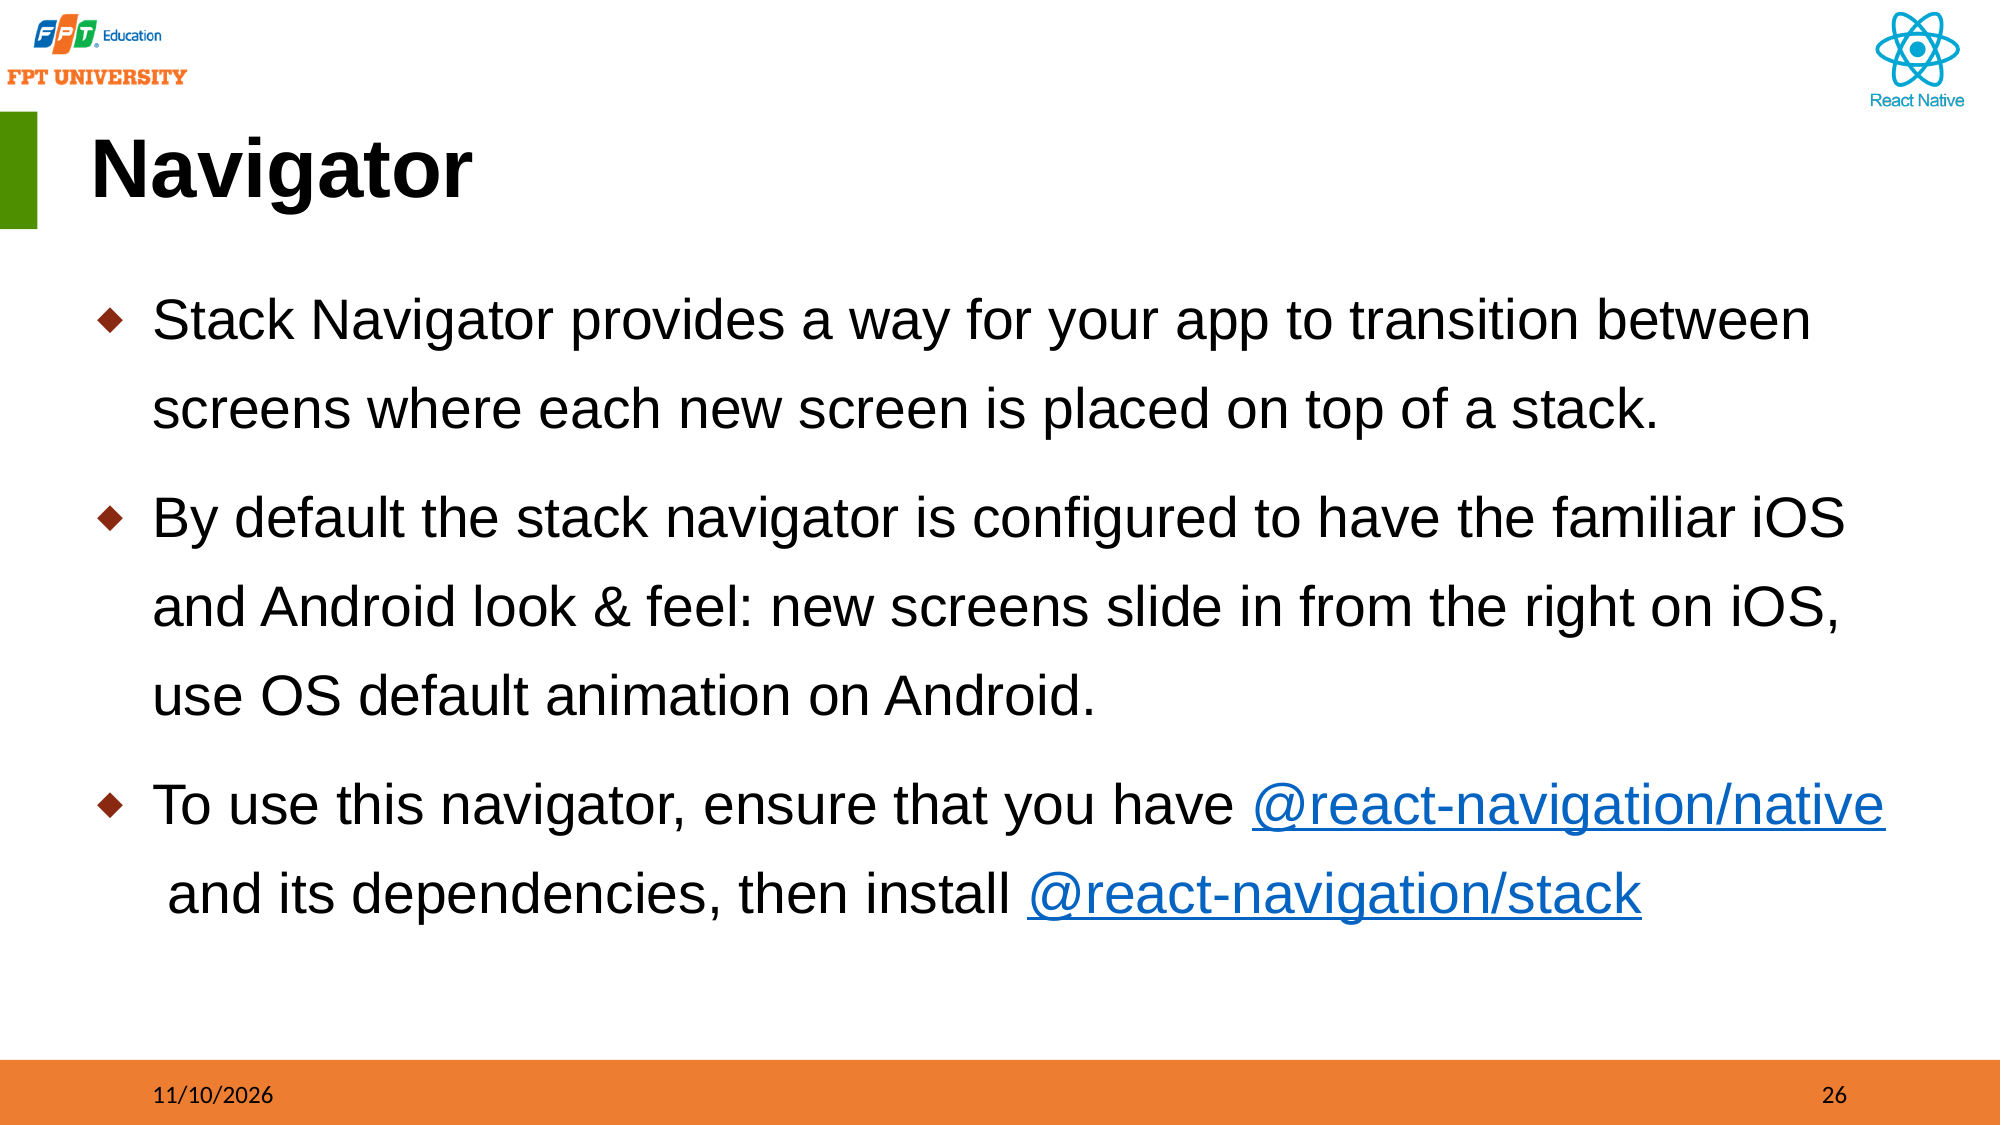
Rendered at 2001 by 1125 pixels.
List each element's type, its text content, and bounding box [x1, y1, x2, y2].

title Navigator [37, 111, 1978, 230]
picture [0, 0, 194, 95]
list Stack Navigator provides a way for your app to transition between screens where each new screen is placed on top of a stack. By default the stack navigator is configured to have the familiar iOS and Android look & feel: new screens slide in from the right on iOS, use OS default animation on Android. To use this navigator, ensure that you have @react-navigation/native and its dependencies, then install @react-navigation/stack [82, 254, 1916, 1014]
picture [1839, 9, 1996, 112]
slide_number 26 [1412, 1063, 1863, 1124]
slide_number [137, 1063, 588, 1124]
